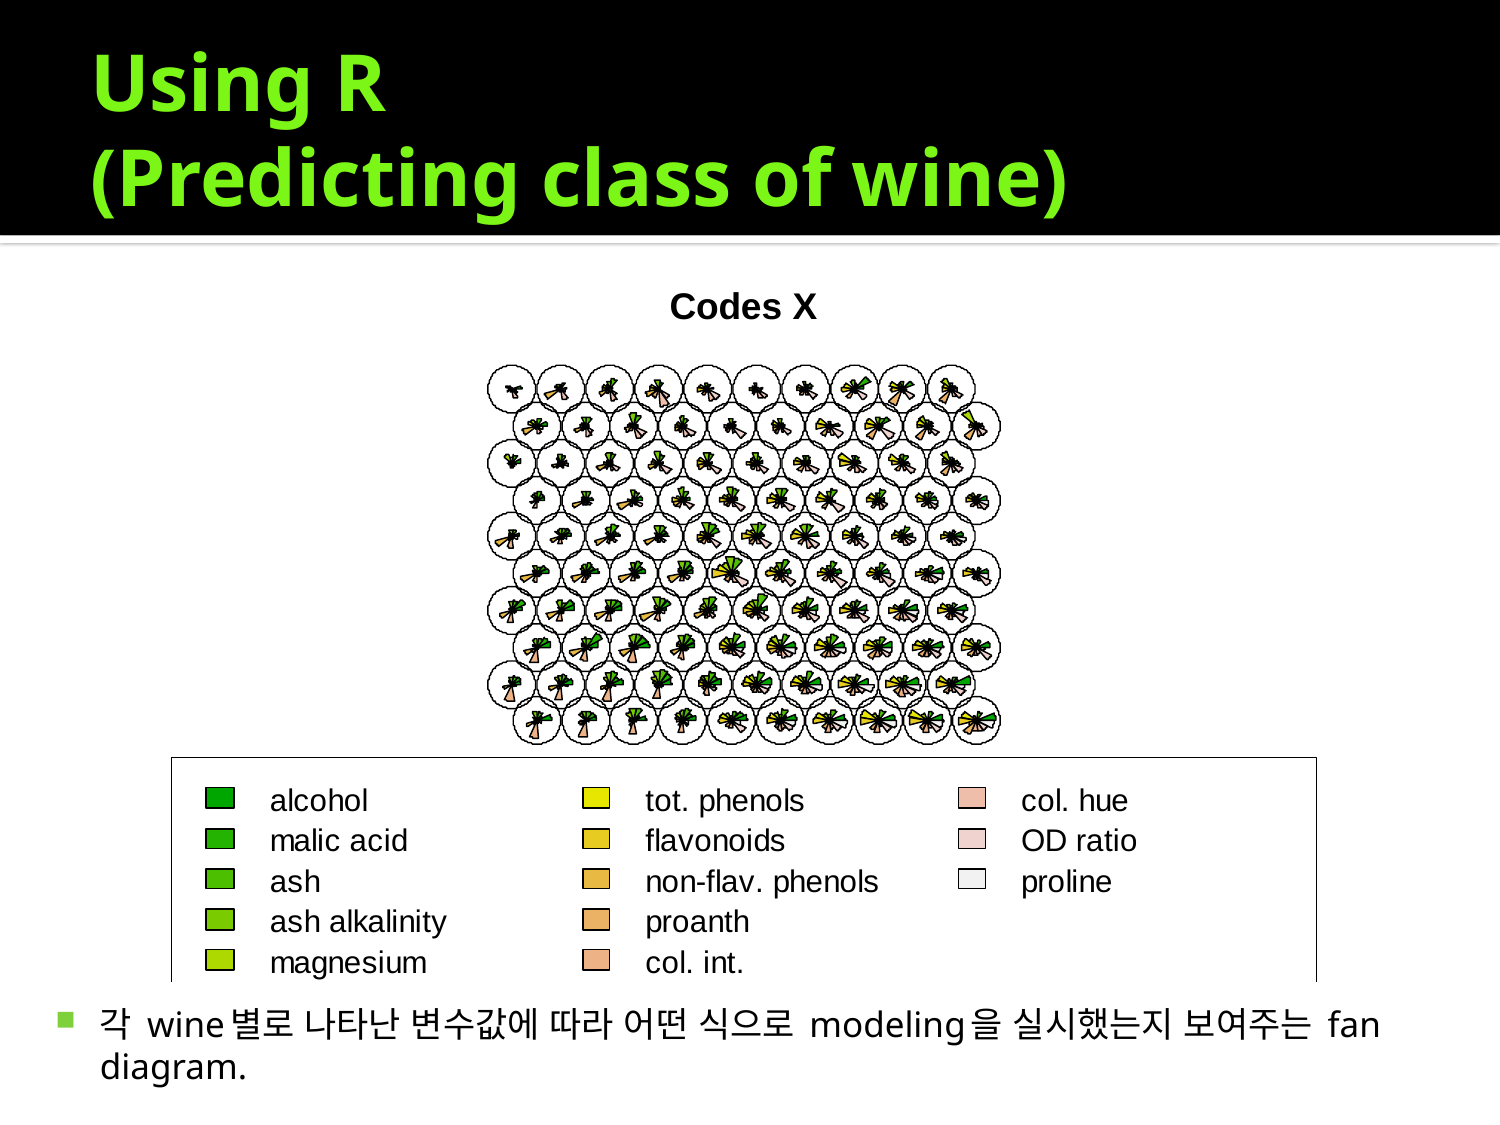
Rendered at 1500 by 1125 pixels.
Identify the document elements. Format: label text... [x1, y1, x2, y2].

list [76, 267, 1412, 983]
list 각 wine별로 나타난 변수값에 따라 어떤 식으로 modeling을 실시했는지 보여주는 fan diagram. [29, 987, 1471, 1094]
title Using R (Predicting class of wine) [75, 24, 1425, 231]
